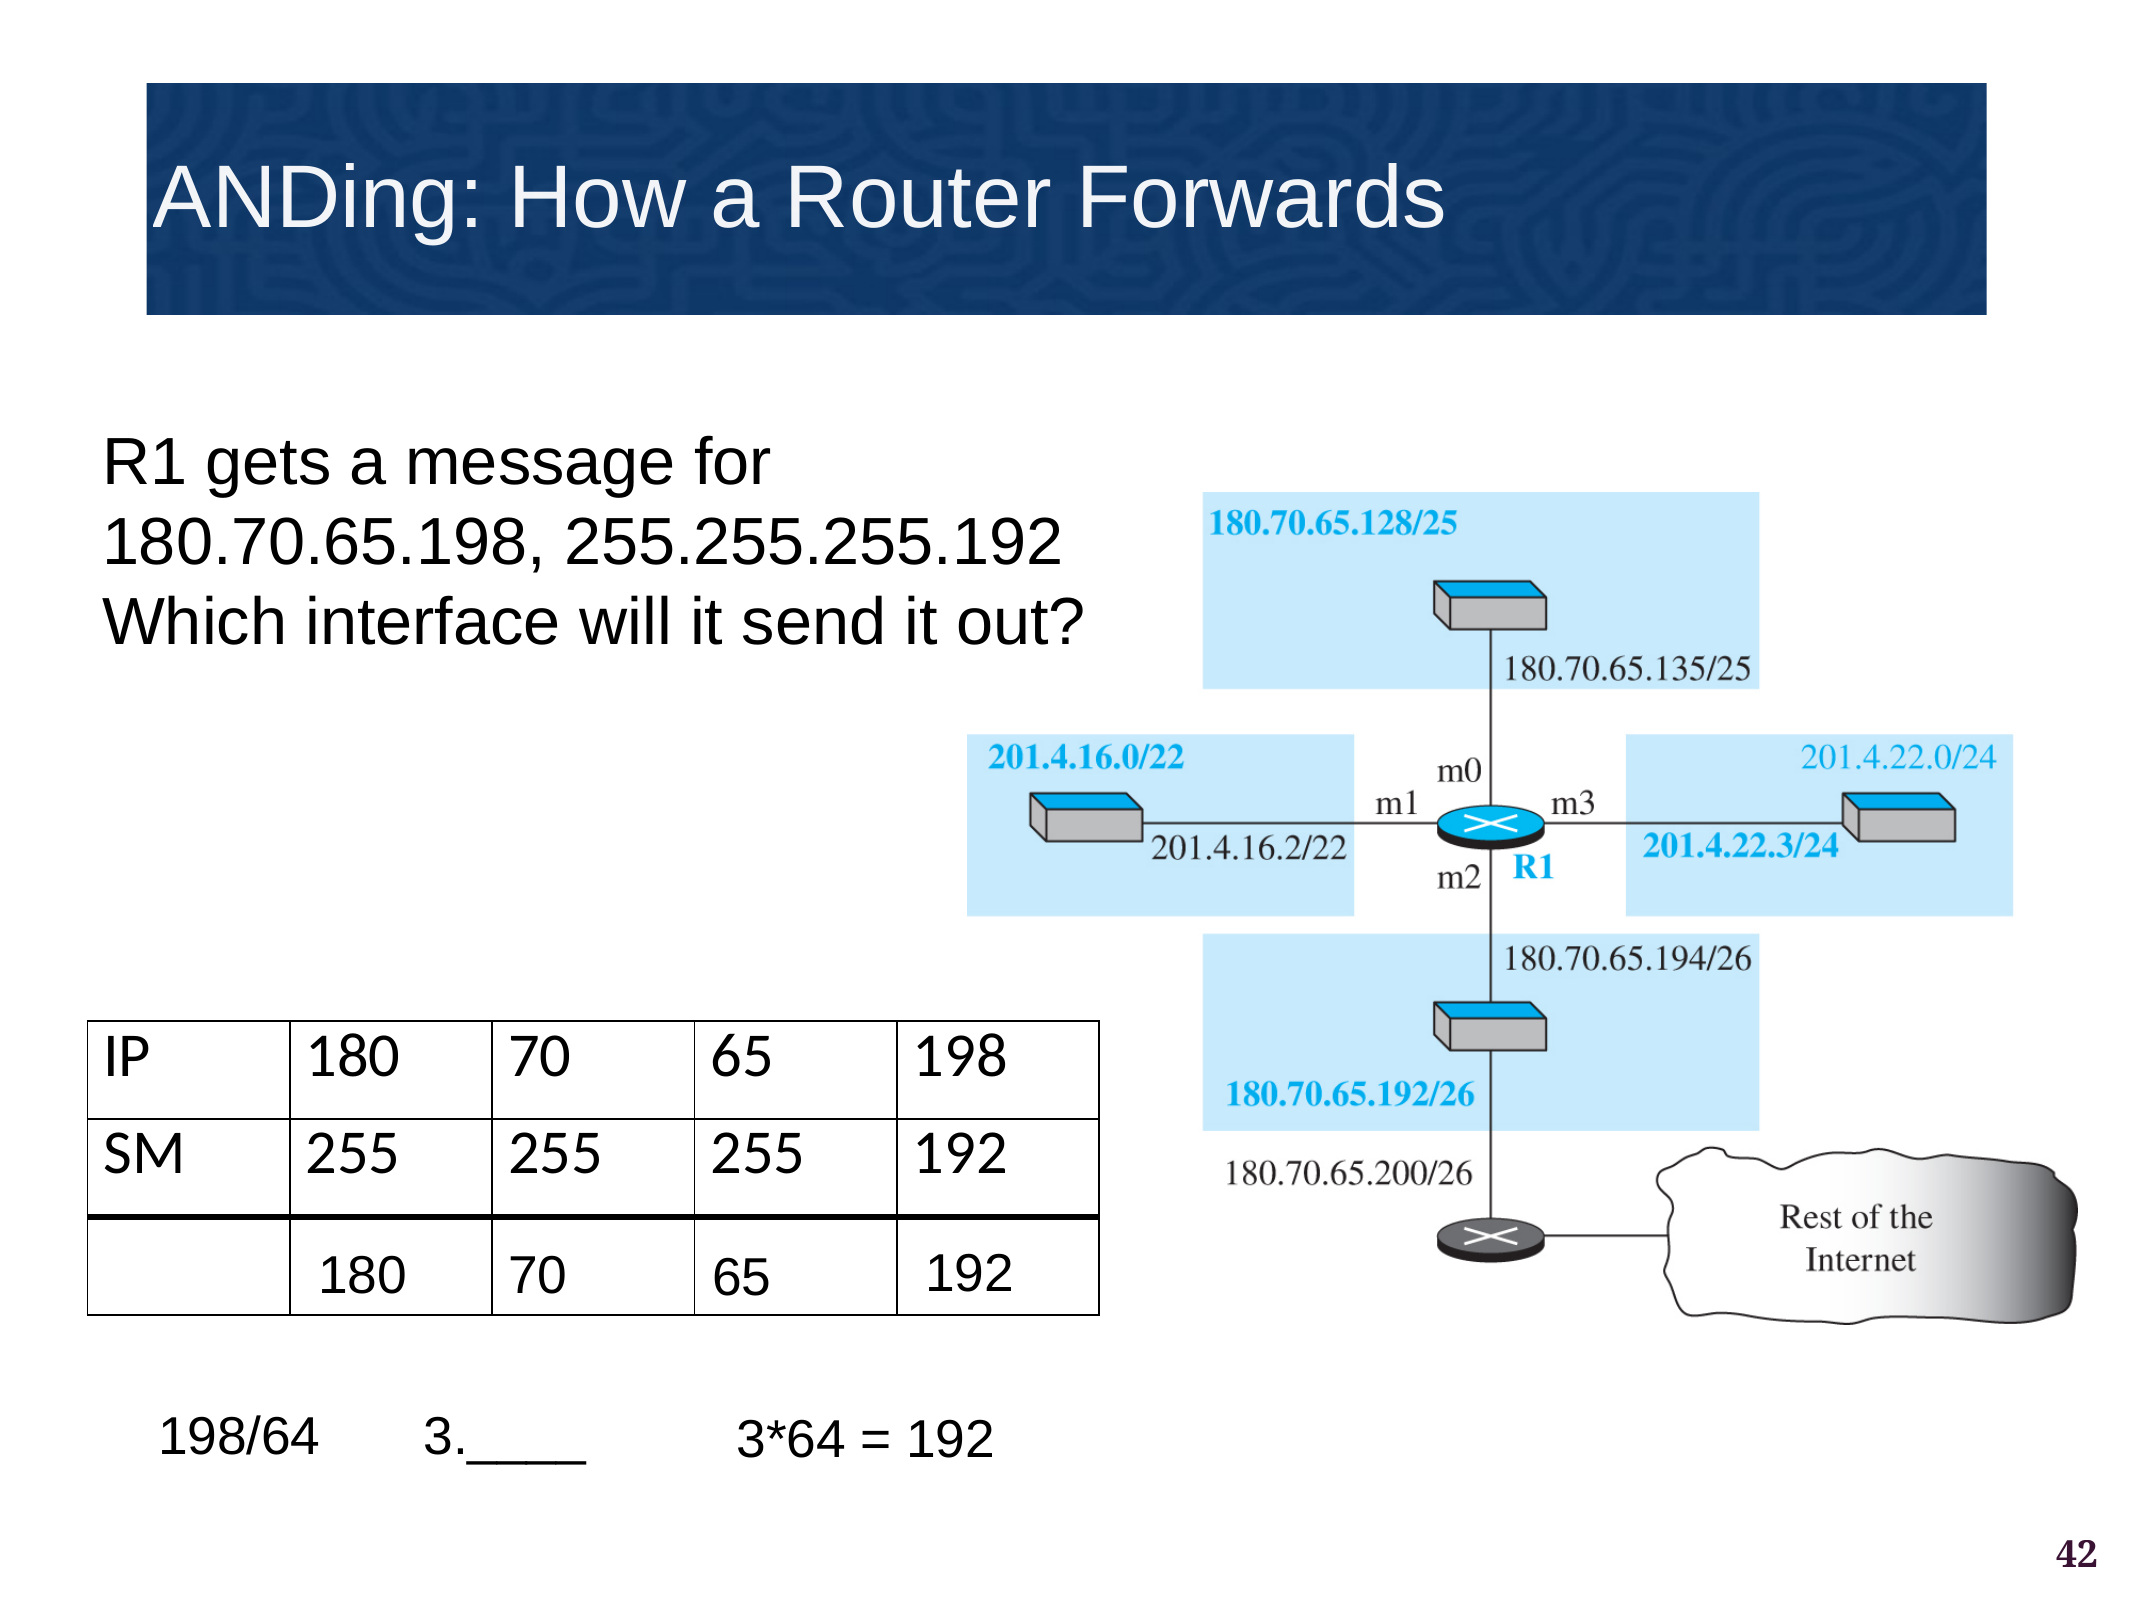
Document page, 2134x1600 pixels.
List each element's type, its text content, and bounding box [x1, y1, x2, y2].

table_cell 255 [291, 1120, 491, 1214]
text_box 192 [910, 1231, 966, 1310]
table_cell [695, 1220, 896, 1314]
table_cell SM [88, 1120, 289, 1214]
table_cell [493, 1220, 694, 1314]
text_box 198/64 [143, 1393, 473, 1473]
table_cell [291, 1220, 491, 1314]
text_box 42 [1971, 1521, 2134, 1590]
table_cell 255 [493, 1120, 694, 1214]
text_box ANDing: How a Router Forwards [146, 83, 1987, 316]
table_header IP [88, 1022, 289, 1118]
table_cell [898, 1220, 966, 1314]
table_header 198 [898, 1022, 966, 1118]
table_header 180 [291, 1022, 491, 1118]
text_box 180 [303, 1232, 493, 1312]
table_header 65 [695, 1022, 896, 1118]
table_header 70 [493, 1022, 694, 1118]
text_box 70 [493, 1232, 684, 1312]
text_box R1 gets a message for 180.70.65.198, 255.255.255.192 Which interface will it send it out? [87, 410, 1154, 666]
table_cell 192 [898, 1120, 966, 1214]
text_box 3.____ [473, 1393, 738, 1473]
picture [966, 492, 2078, 1325]
text_box 65 [697, 1234, 888, 1314]
text_box 3*64 = 192 [721, 1396, 1051, 1476]
table_cell [88, 1220, 289, 1314]
table_cell 255 [695, 1120, 896, 1214]
